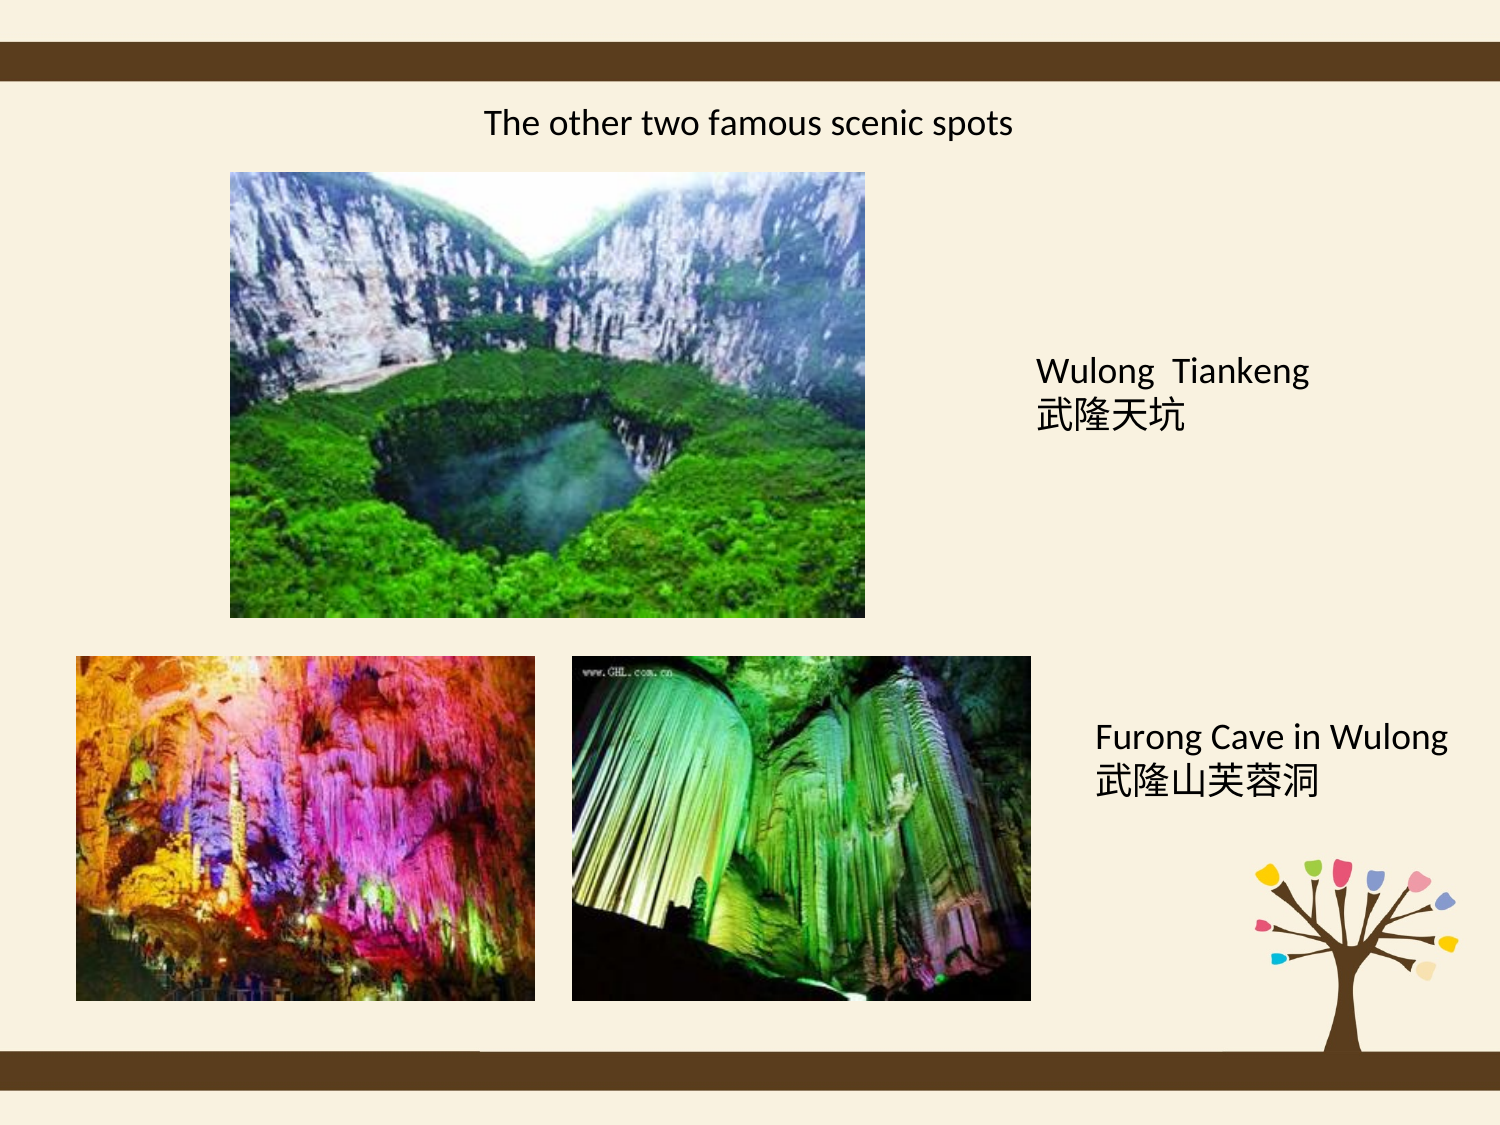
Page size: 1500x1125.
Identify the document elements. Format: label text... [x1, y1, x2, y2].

picture [0, 0, 1500, 90]
text_box Furong Cave in Wulong 武隆山芙蓉洞 [1080, 704, 1472, 810]
text_box The other two famous scenic spots [0, 90, 1500, 151]
picture [0, 151, 1500, 1125]
text_box Wulong Tiankeng 武隆天坑 [1021, 337, 1470, 444]
